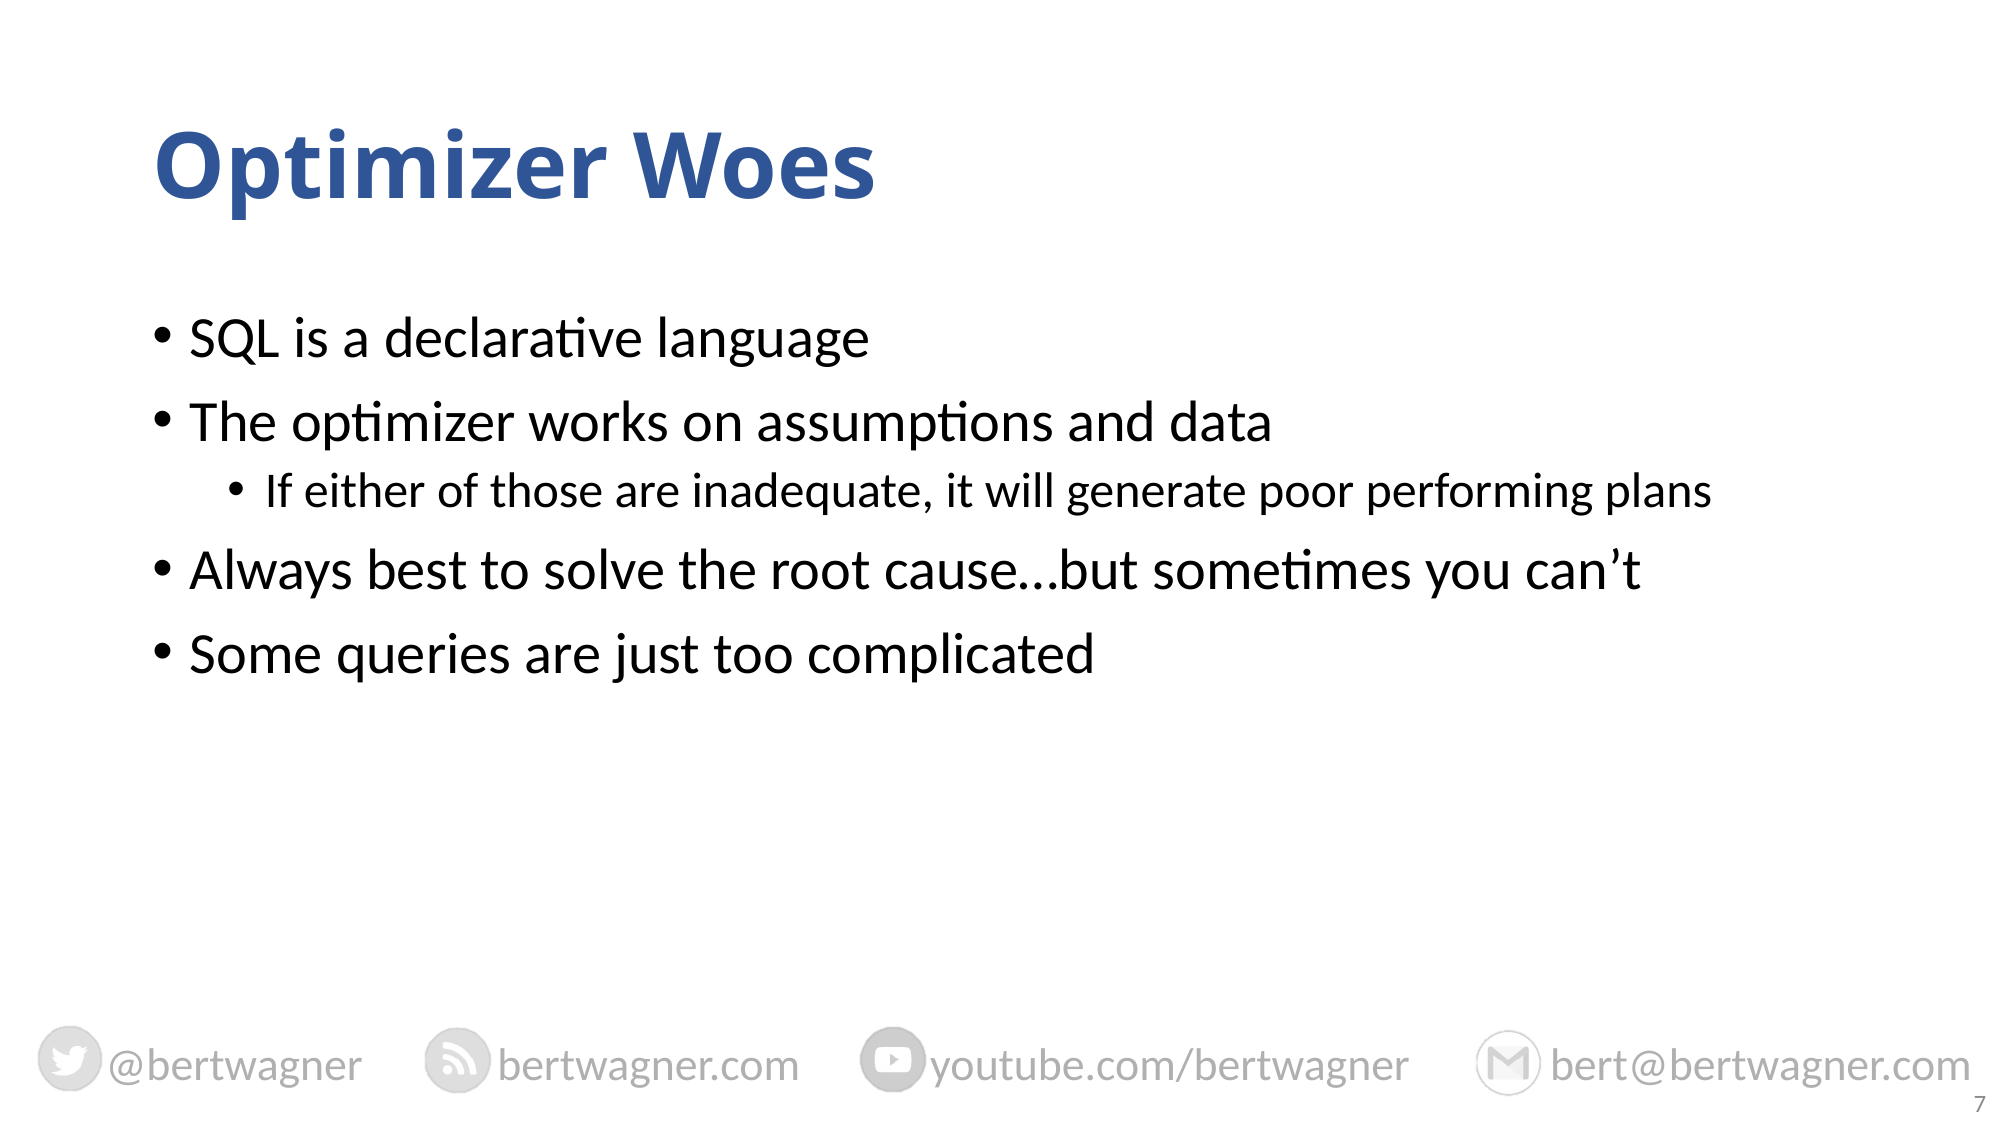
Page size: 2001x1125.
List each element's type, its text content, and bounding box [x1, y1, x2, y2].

list SQL is a declarative language The optimizer works on assumptions and data If either of those are inadequate, it will generate poor performing plans Always best to solve the root cause…but sometimes you can’t Some queries are just too complicated [137, 299, 1863, 1014]
title Optimizer Woes [137, 59, 1621, 278]
